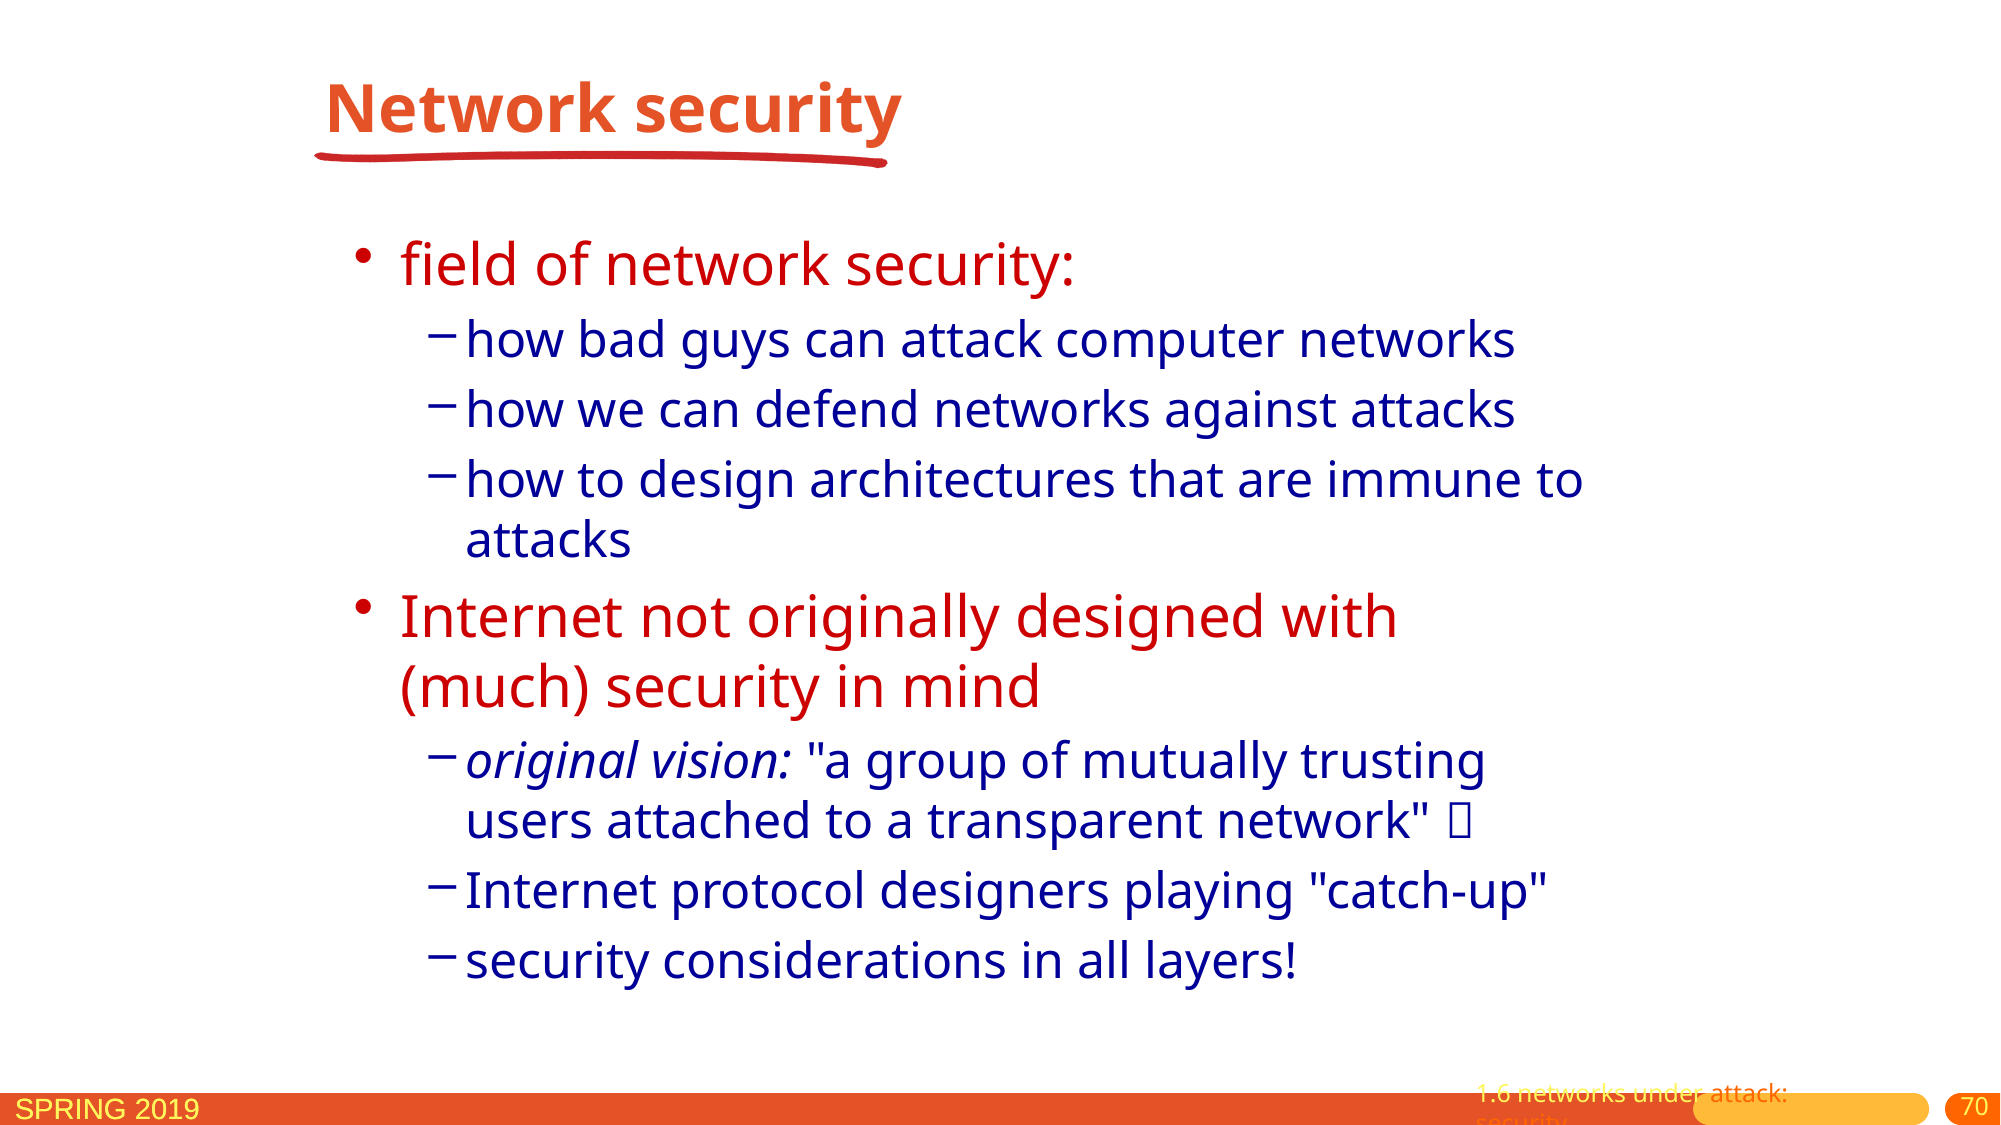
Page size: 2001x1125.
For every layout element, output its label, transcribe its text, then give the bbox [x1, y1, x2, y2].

title Network security [309, 11, 932, 200]
list field of network security: how bad guys can attack computer networks how we can defend networks against attacks how to design architectures that are immune to attacks Internet not originally designed with (much) security in mind original vision: "a group of mutually trusting users attached to a transparent network"  Internet protocol designers playing "catch-up" security considerations in all layers! [338, 219, 1614, 1060]
slide_number 70 [1944, 1092, 2000, 1125]
picture [311, 146, 894, 173]
footer 1.6 networks under attack: security [1460, 1091, 1901, 1123]
